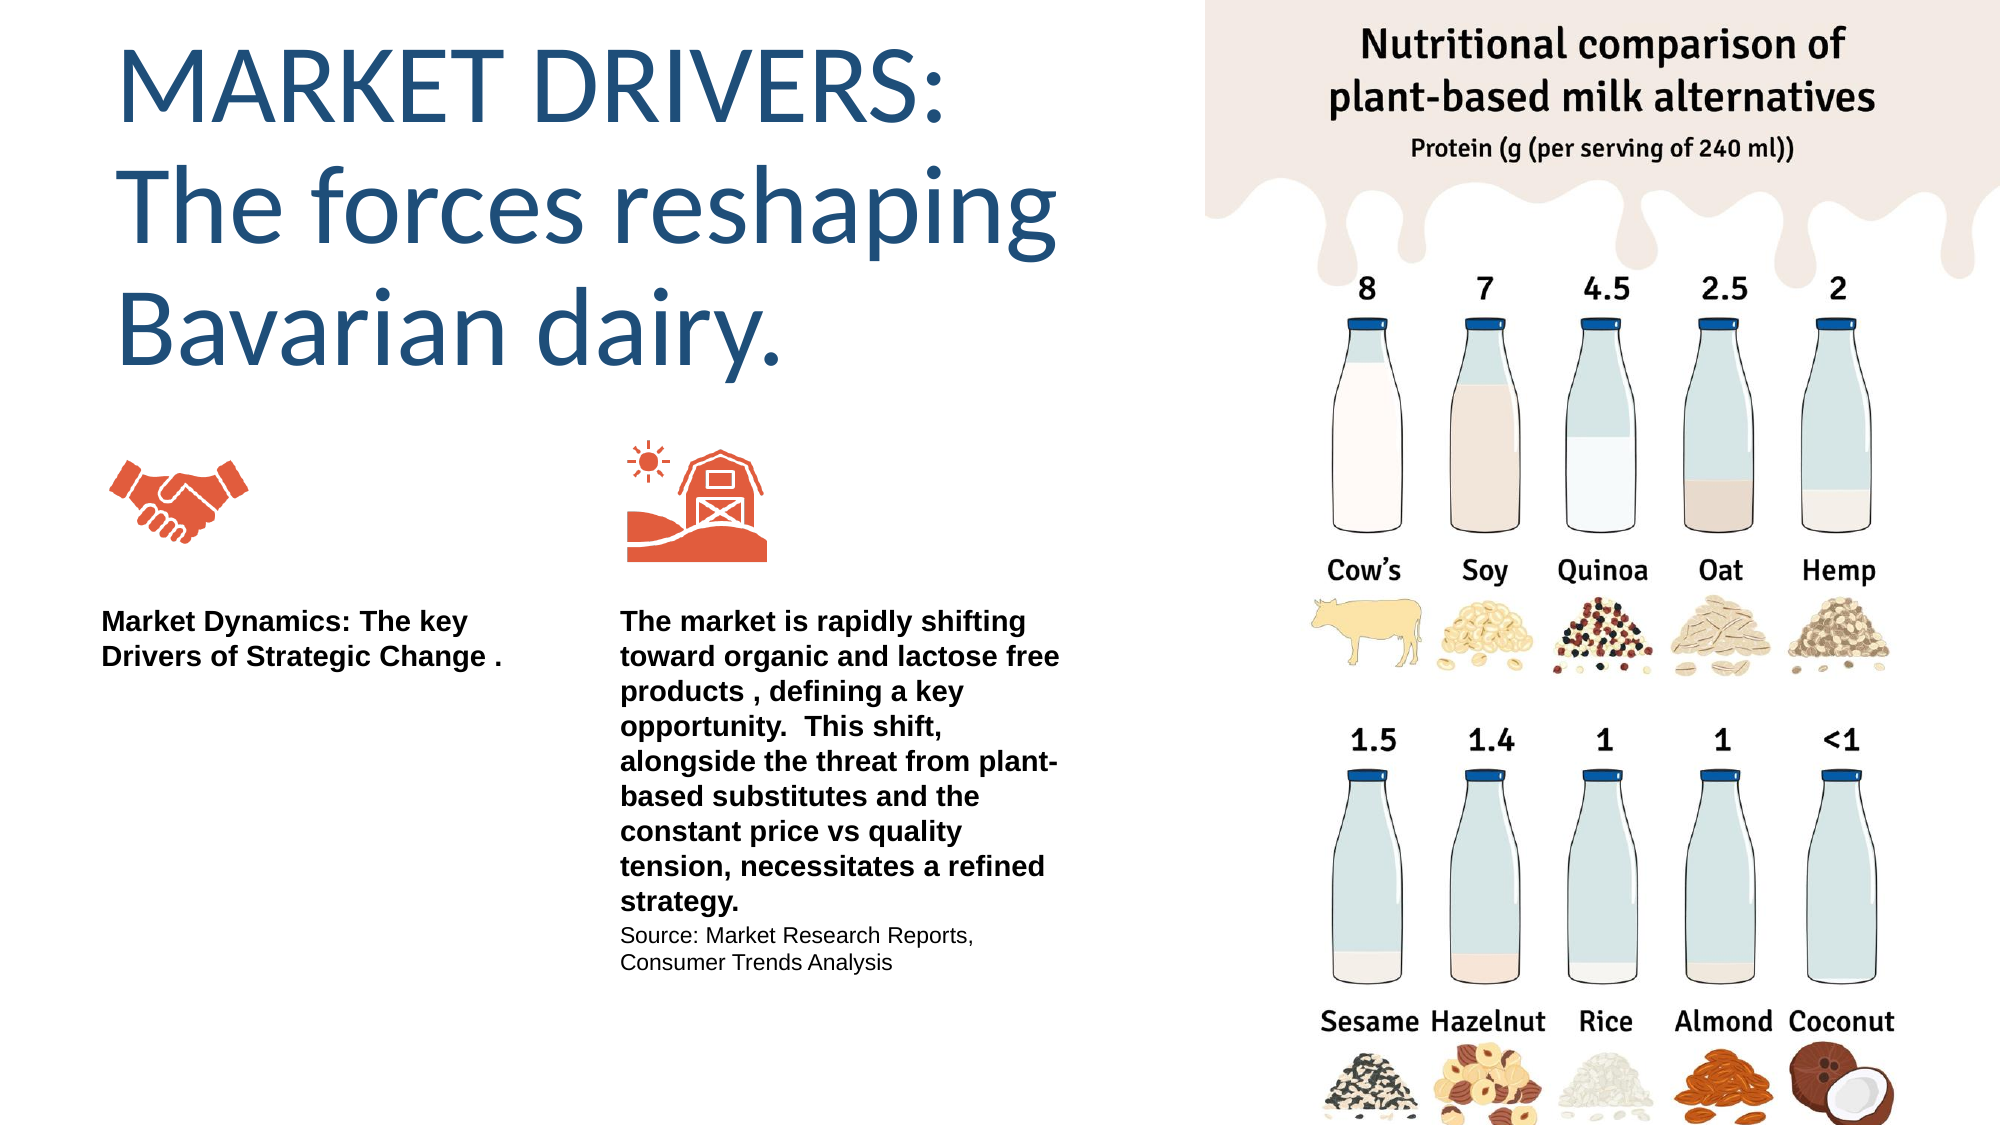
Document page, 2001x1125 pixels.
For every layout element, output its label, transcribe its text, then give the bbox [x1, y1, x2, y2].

title MARKET DRIVERS: The forces reshaping Bavarian dairy. [100, 146, 1091, 398]
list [100, 362, 1063, 1036]
picture [1204, 0, 2000, 1125]
